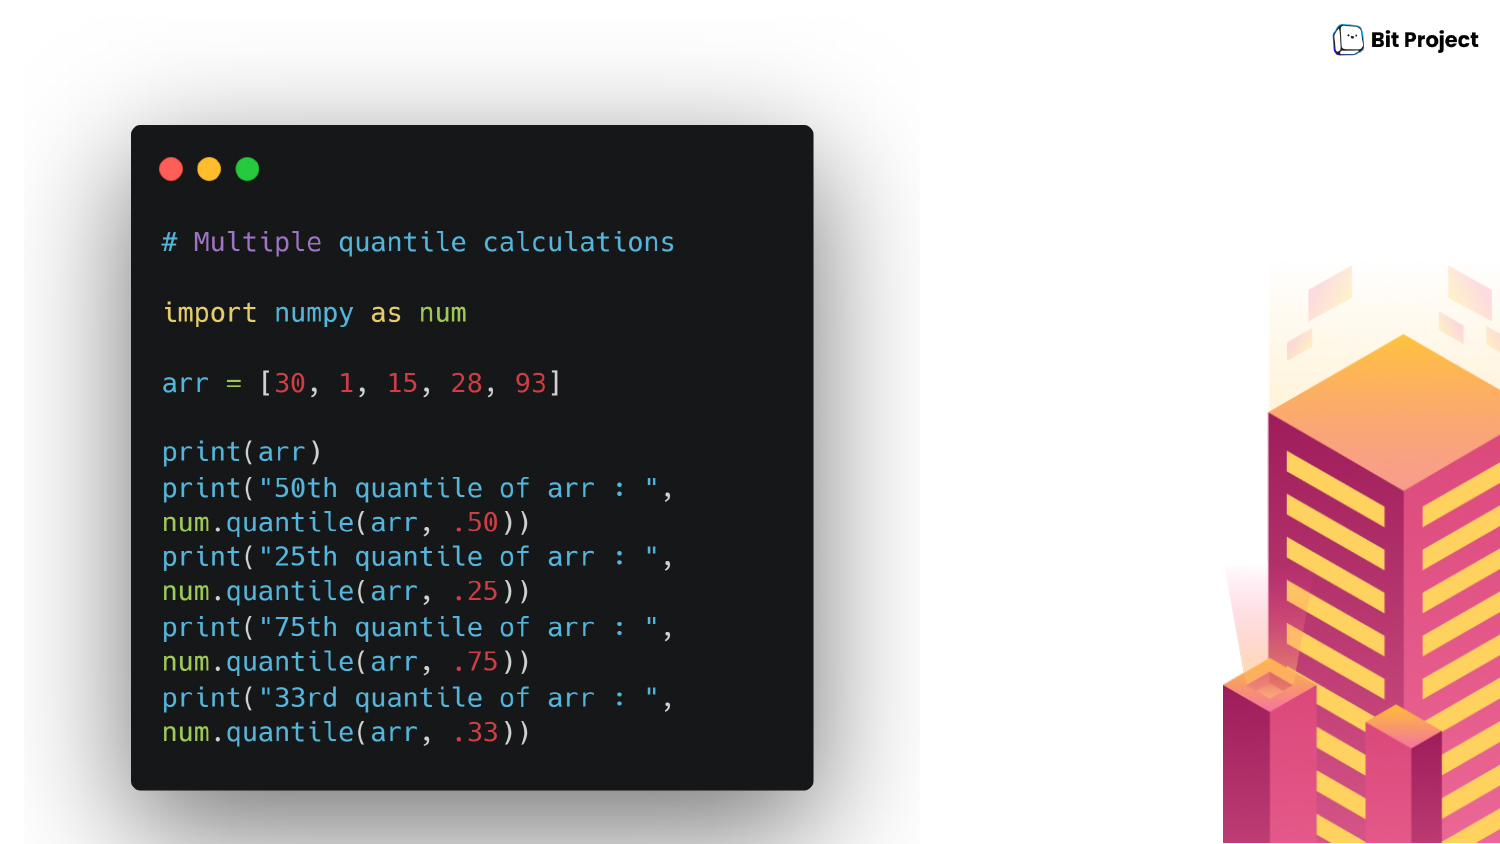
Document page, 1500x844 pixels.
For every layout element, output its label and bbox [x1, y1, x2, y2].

picture [1332, 23, 1483, 56]
picture [1223, 247, 1500, 843]
picture [24, 18, 921, 844]
